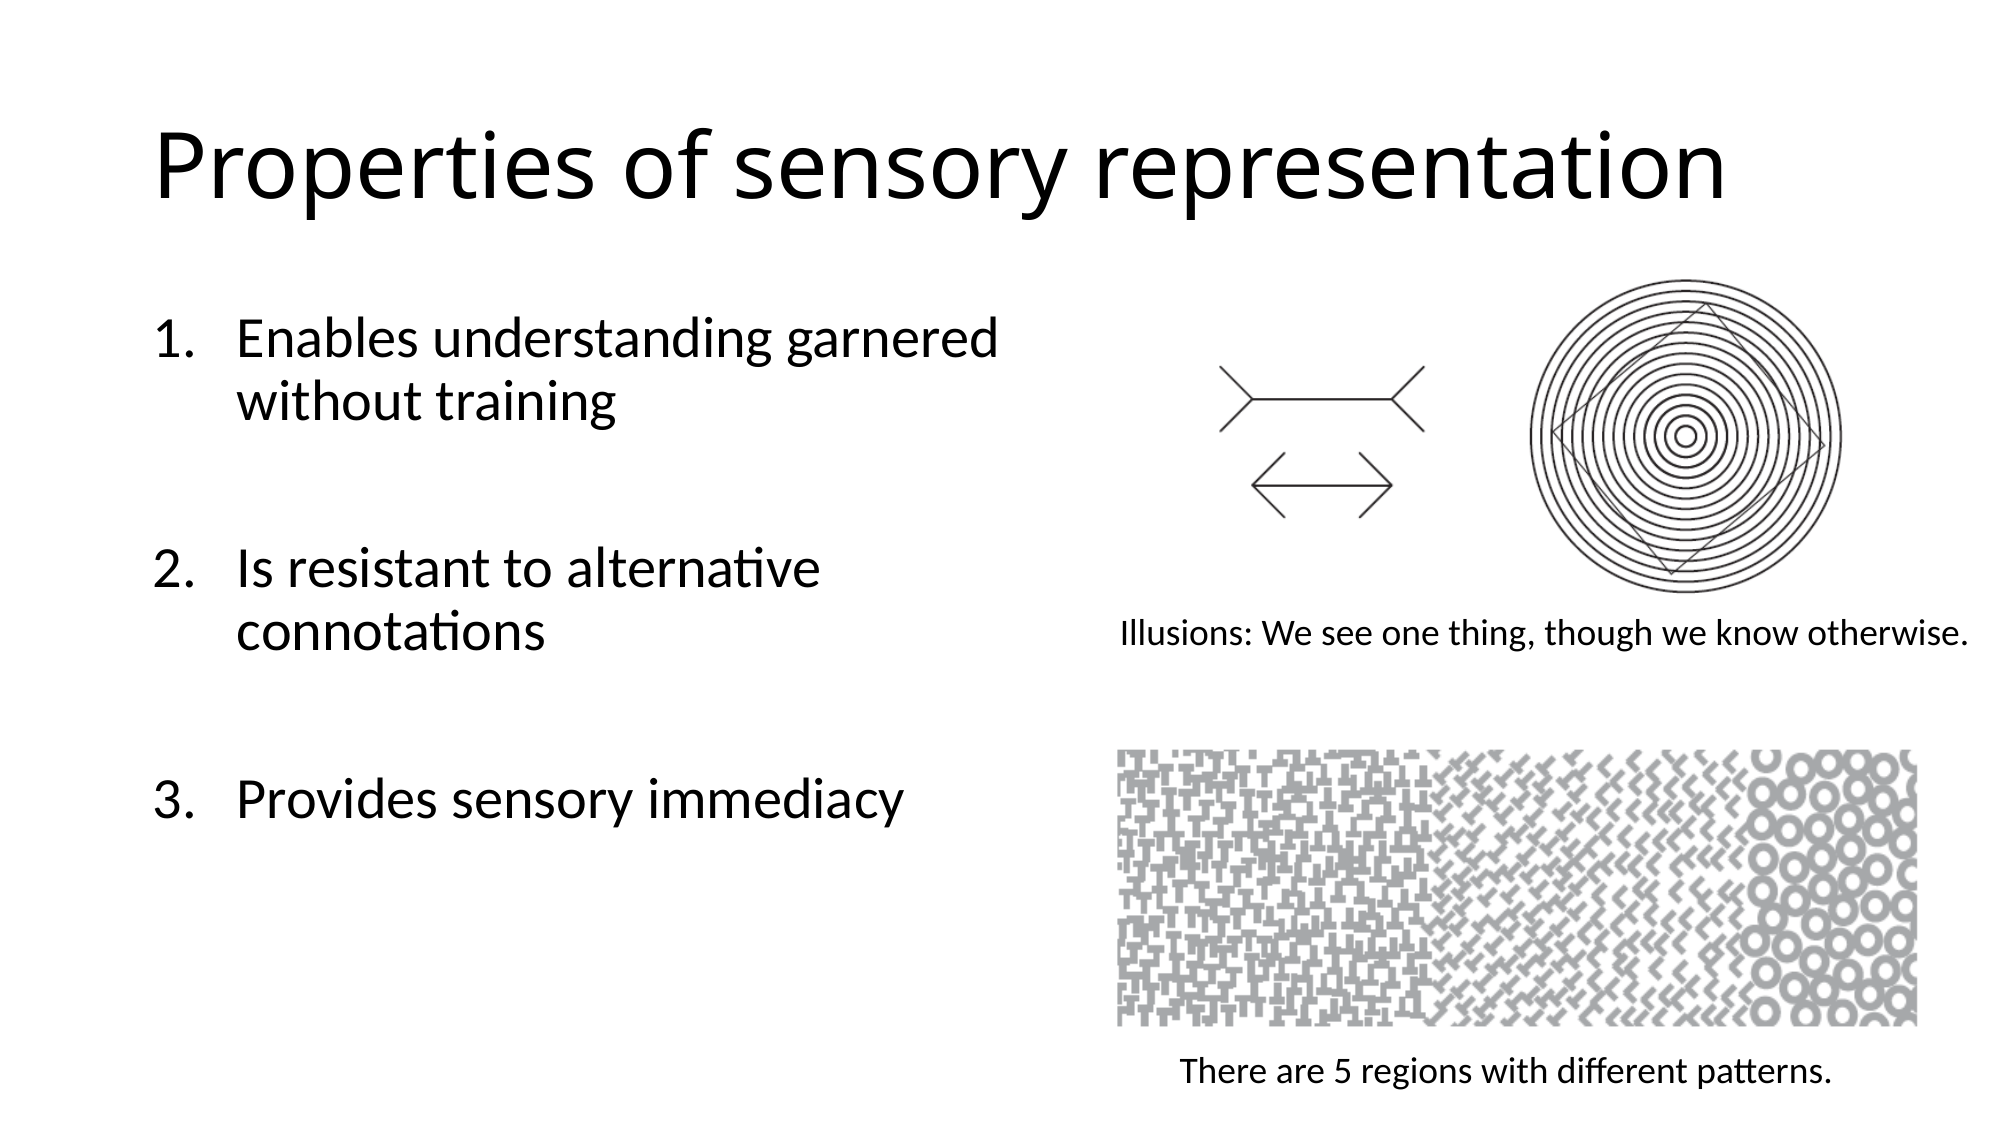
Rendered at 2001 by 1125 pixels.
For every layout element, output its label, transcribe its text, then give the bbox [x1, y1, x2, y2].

picture [1102, 725, 1933, 1047]
text_box Illusions: We see one thing, though we know otherwise. [1104, 600, 1986, 661]
list Enables understanding garnered without training Is resistant to alternative connotations Provides sensory immediacy [137, 299, 1863, 1014]
picture [1202, 268, 1867, 601]
text_box There are 5 regions with different patterns. [1164, 1047, 1857, 1098]
title Properties of sensory representation [137, 59, 1863, 278]
